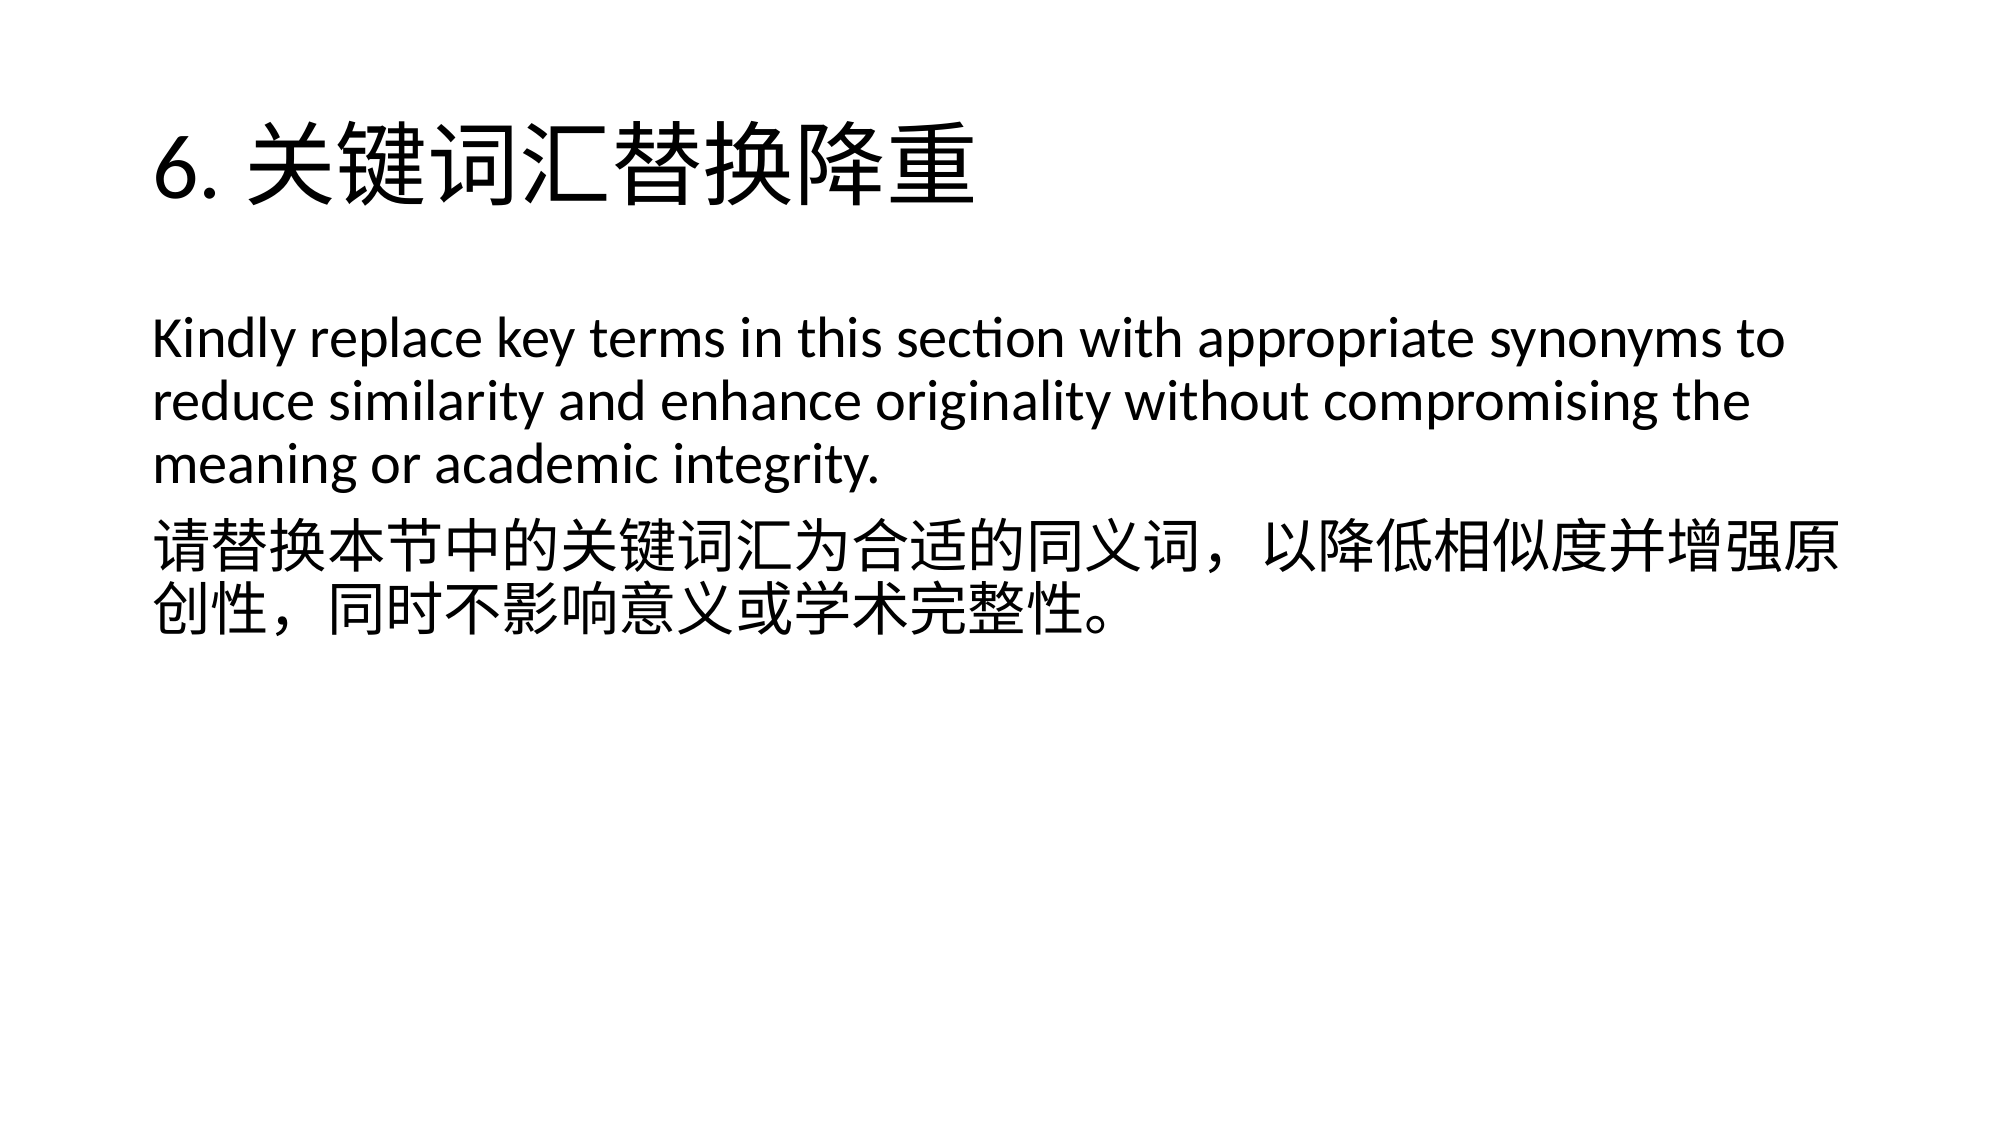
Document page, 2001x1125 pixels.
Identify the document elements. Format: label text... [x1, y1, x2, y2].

list Kindly replace key terms in this section with appropriate synonyms to reduce similarity and enhance originality without compromising the meaning or academic integrity. 请替换本节中的关键词汇为合适的同义词，以降低相似度并增强原创性，同时不影响意义或学术完整性。 [137, 299, 1863, 1014]
title 6.关键词汇替换降重 [137, 59, 1863, 278]
